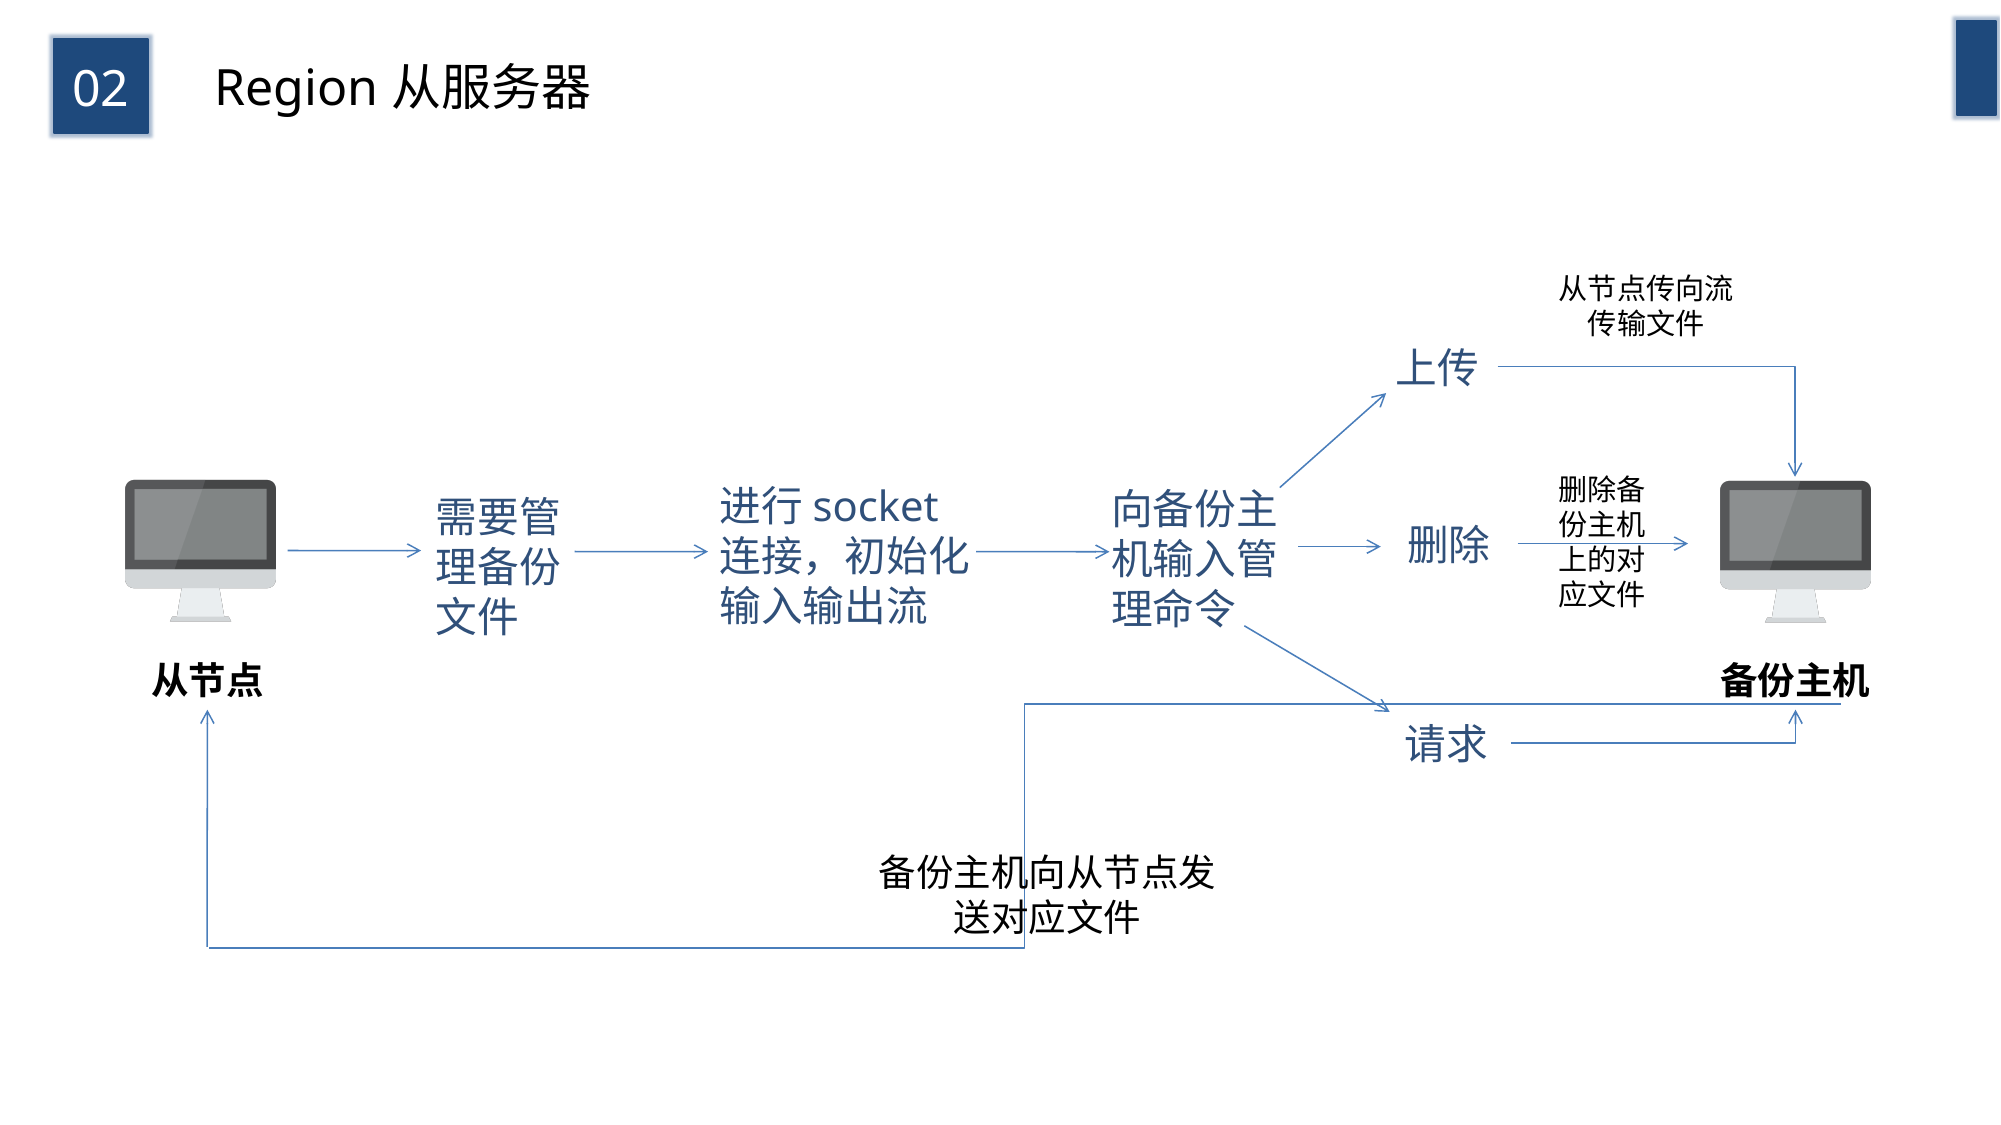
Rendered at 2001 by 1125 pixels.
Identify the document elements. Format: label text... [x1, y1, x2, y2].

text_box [208, 704, 1841, 949]
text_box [1279, 392, 1387, 488]
text_box 删除 [1392, 511, 1527, 576]
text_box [45, 20, 1997, 134]
text_box 删除备份主机上的对应文件 [1543, 485, 1689, 543]
picture [1719, 476, 1871, 627]
text_box 需要管理备份文件 [421, 483, 593, 649]
text_box 备份主机 [1692, 649, 1899, 710]
text_box 进行socket连接，初始化输入输出流 [704, 472, 994, 637]
text_box 上传 [1380, 334, 1498, 399]
text_box 从节点 [104, 649, 311, 710]
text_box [1497, 366, 1796, 478]
text_box 删除备份主机上的对应文件 [1543, 550, 1689, 619]
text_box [1244, 625, 1390, 703]
text_box 从节点传向流传输文件 [1541, 263, 1752, 348]
text_box 向备份主机输入管理命令 [1096, 475, 1320, 641]
picture [125, 475, 277, 626]
